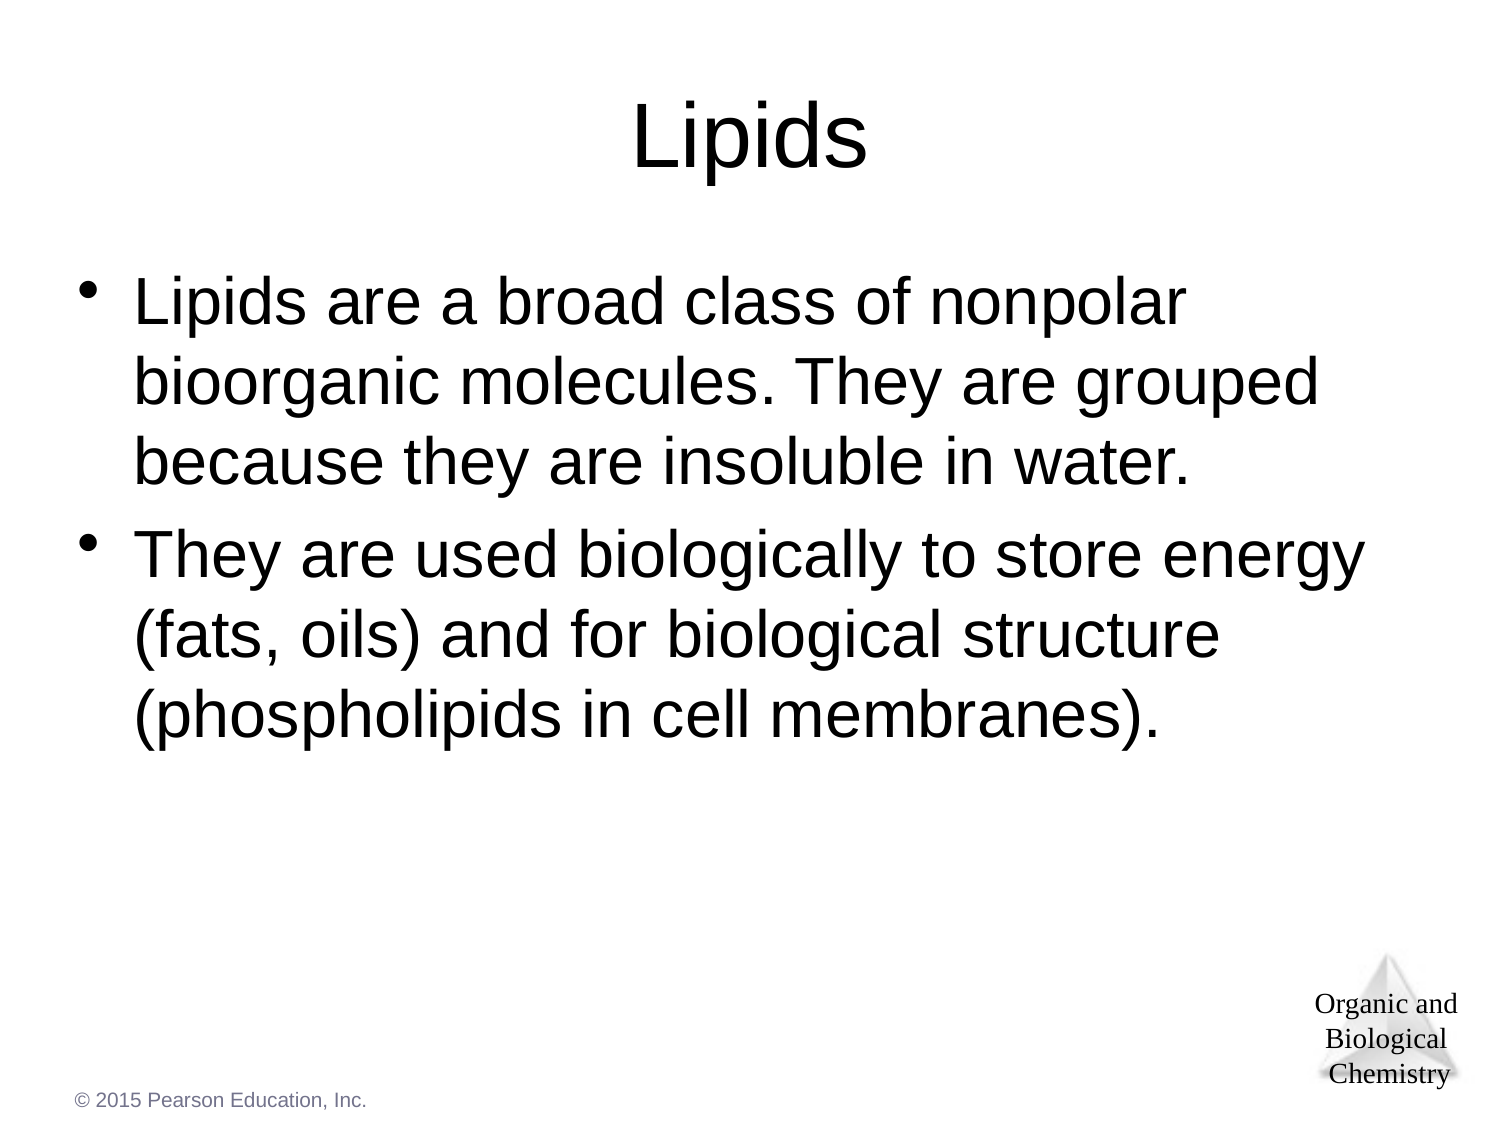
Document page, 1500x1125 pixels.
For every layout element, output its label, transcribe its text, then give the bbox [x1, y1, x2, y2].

list Lipids are a broad class of nonpolar bioorganic molecules. They are grouped because they are insoluble in water. They are used biologically to store energy (fats, oils) and for biological structure (phospholipids in cell membranes). [62, 249, 1451, 801]
picture [1275, 899, 1500, 1125]
title Lipids [0, 37, 1500, 226]
